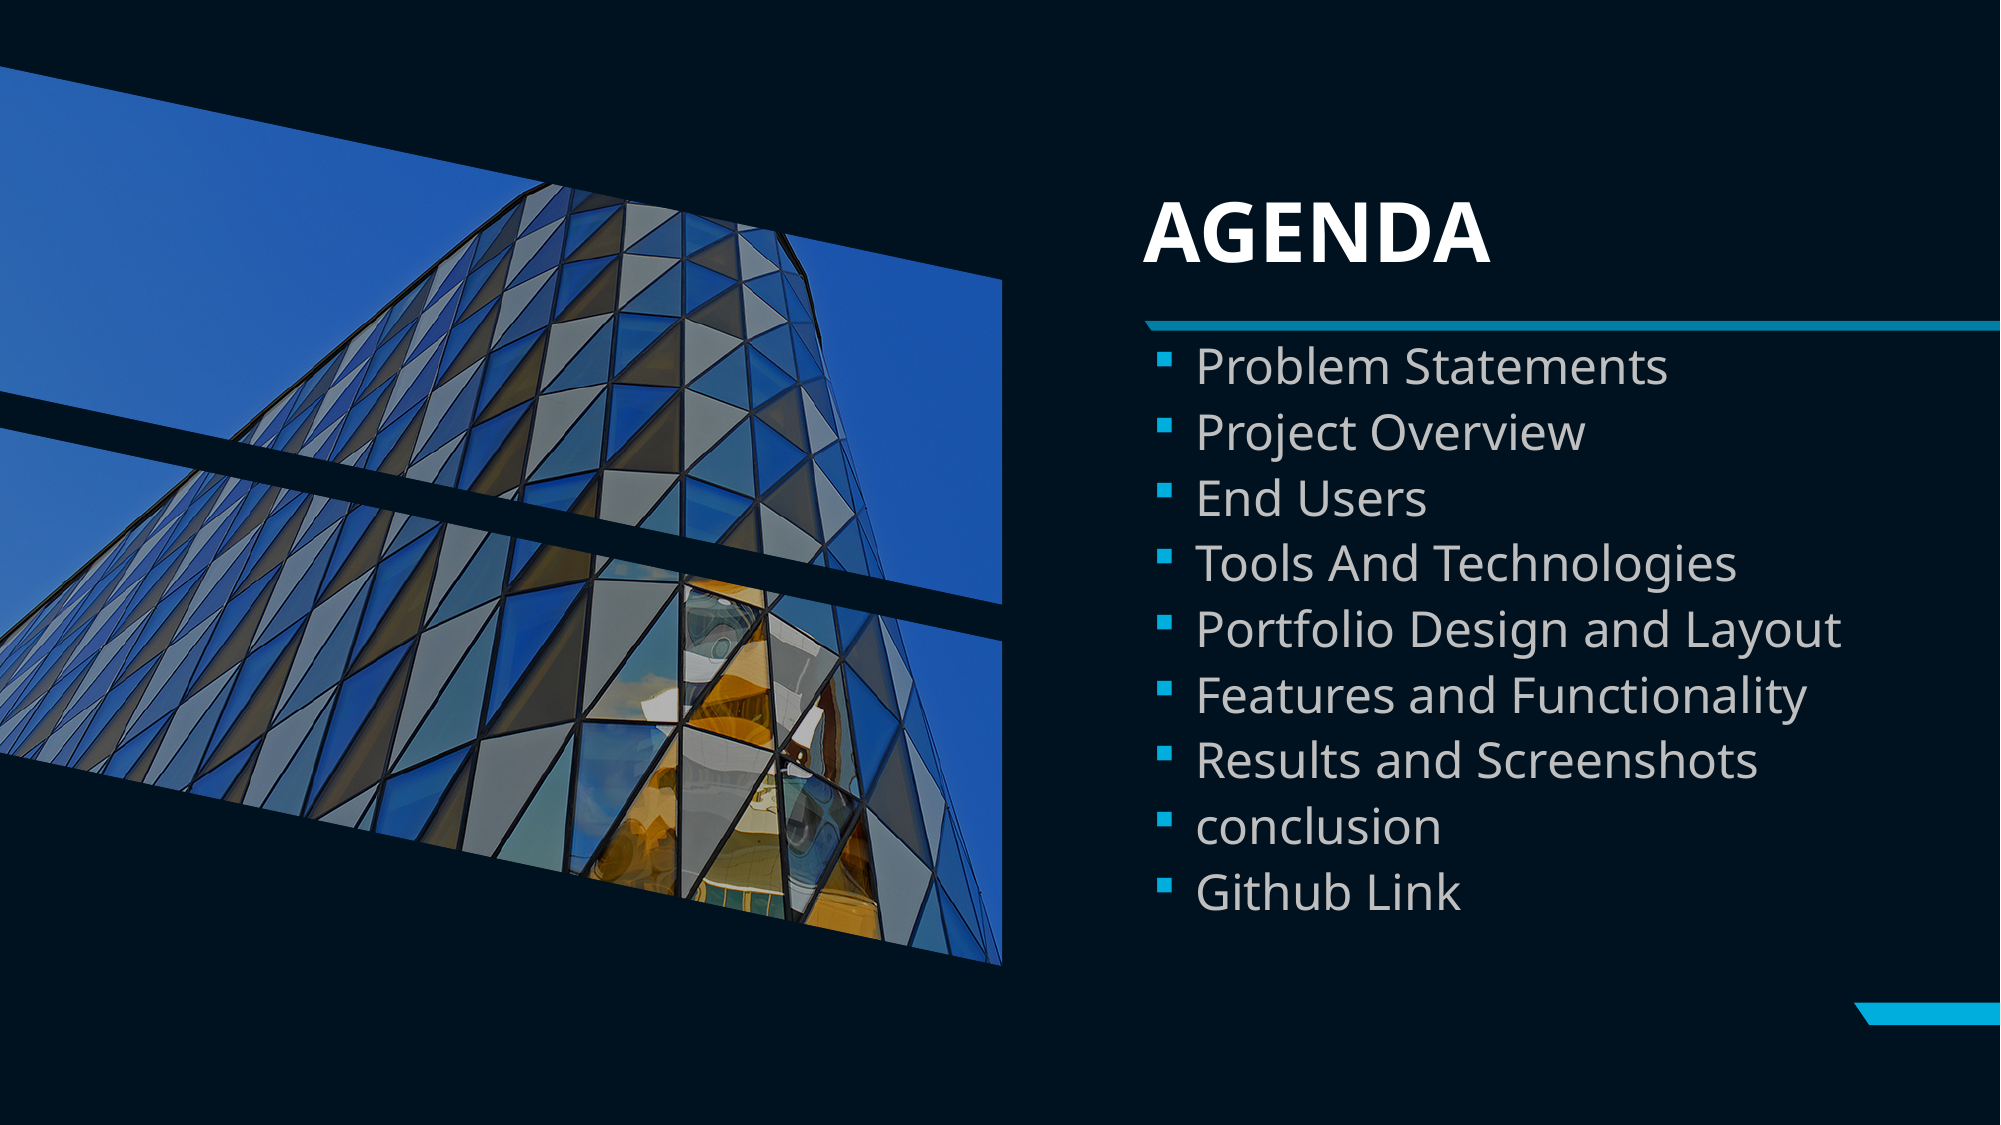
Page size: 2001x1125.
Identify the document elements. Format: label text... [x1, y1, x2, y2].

picture [0, 66, 1003, 967]
list Problem Statements Project Overview End Users Tools And Technologies Portfolio Design and Layout Features and Functionality Results and Screenshots conclusion Github Link [1153, 334, 1983, 932]
title AGENDA [1128, 171, 1959, 300]
